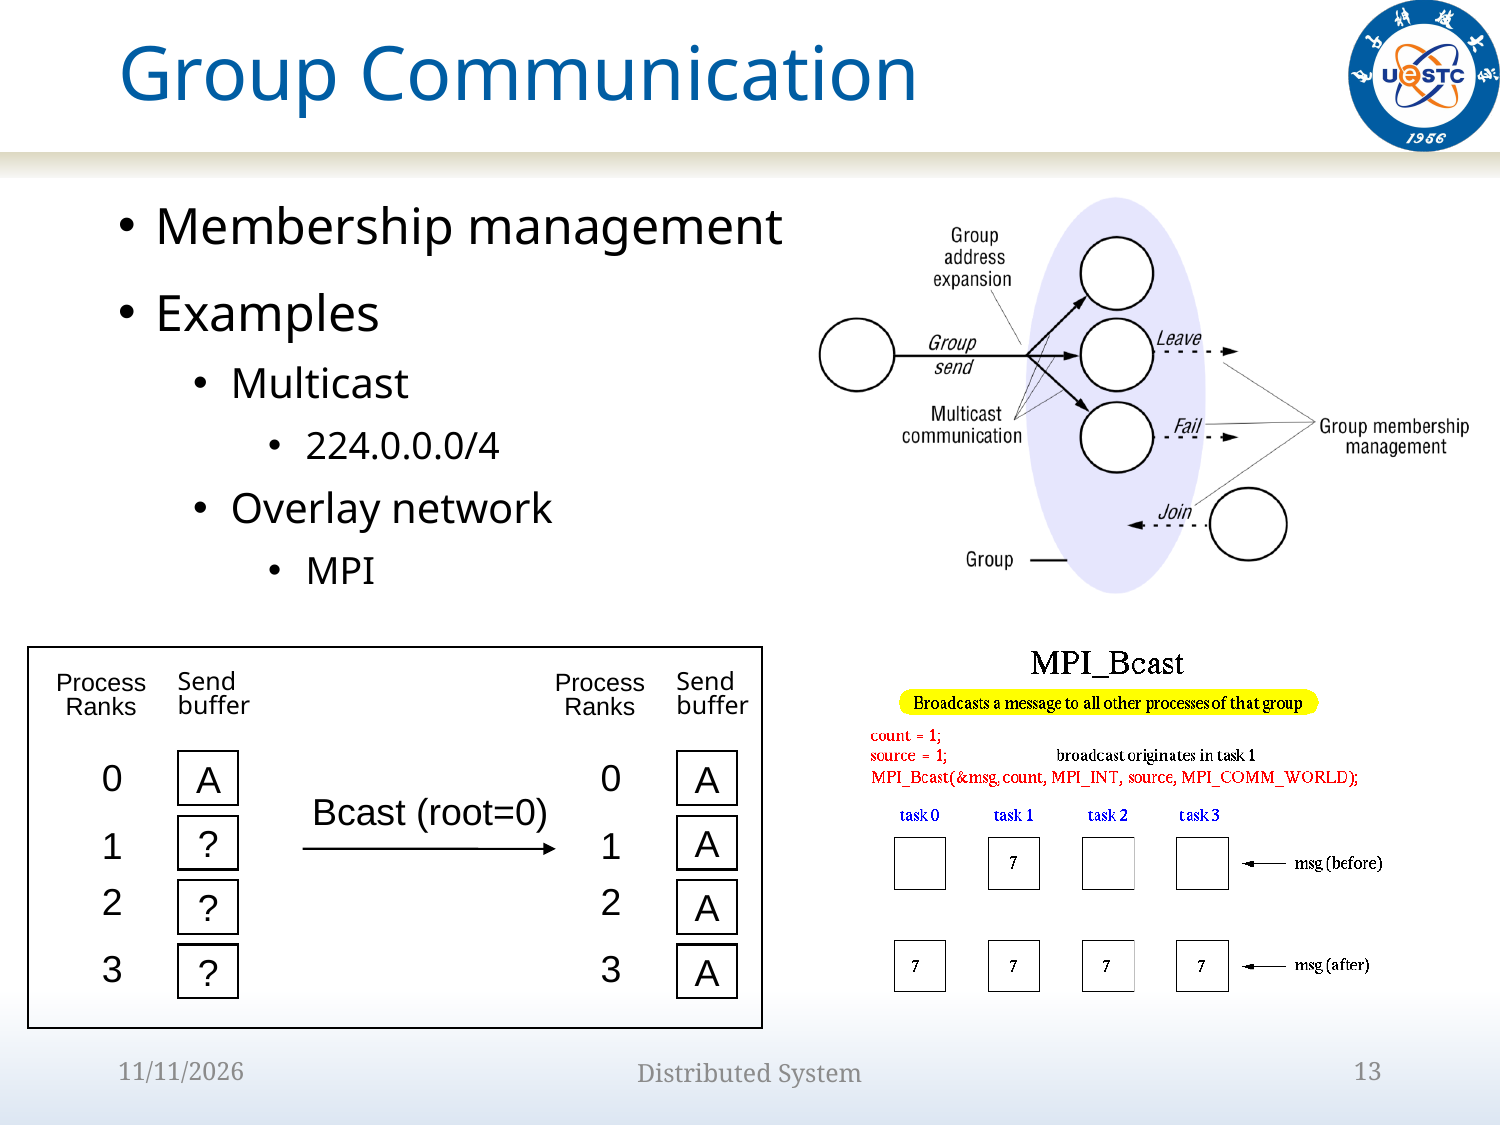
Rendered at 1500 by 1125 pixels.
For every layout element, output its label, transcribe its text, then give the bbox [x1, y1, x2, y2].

title Group Communication [103, 0, 1348, 153]
footer Distributed System [414, 1042, 1085, 1103]
picture [808, 191, 1472, 598]
slide_number 13 [1085, 1042, 1397, 1103]
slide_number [103, 1042, 414, 1103]
list Membership management Examples Multicast 224.0.0.0/4 Overlay network MPI [103, 181, 1397, 1014]
picture [1348, 0, 1500, 152]
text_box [28, 647, 762, 1028]
picture [825, 635, 1404, 1029]
